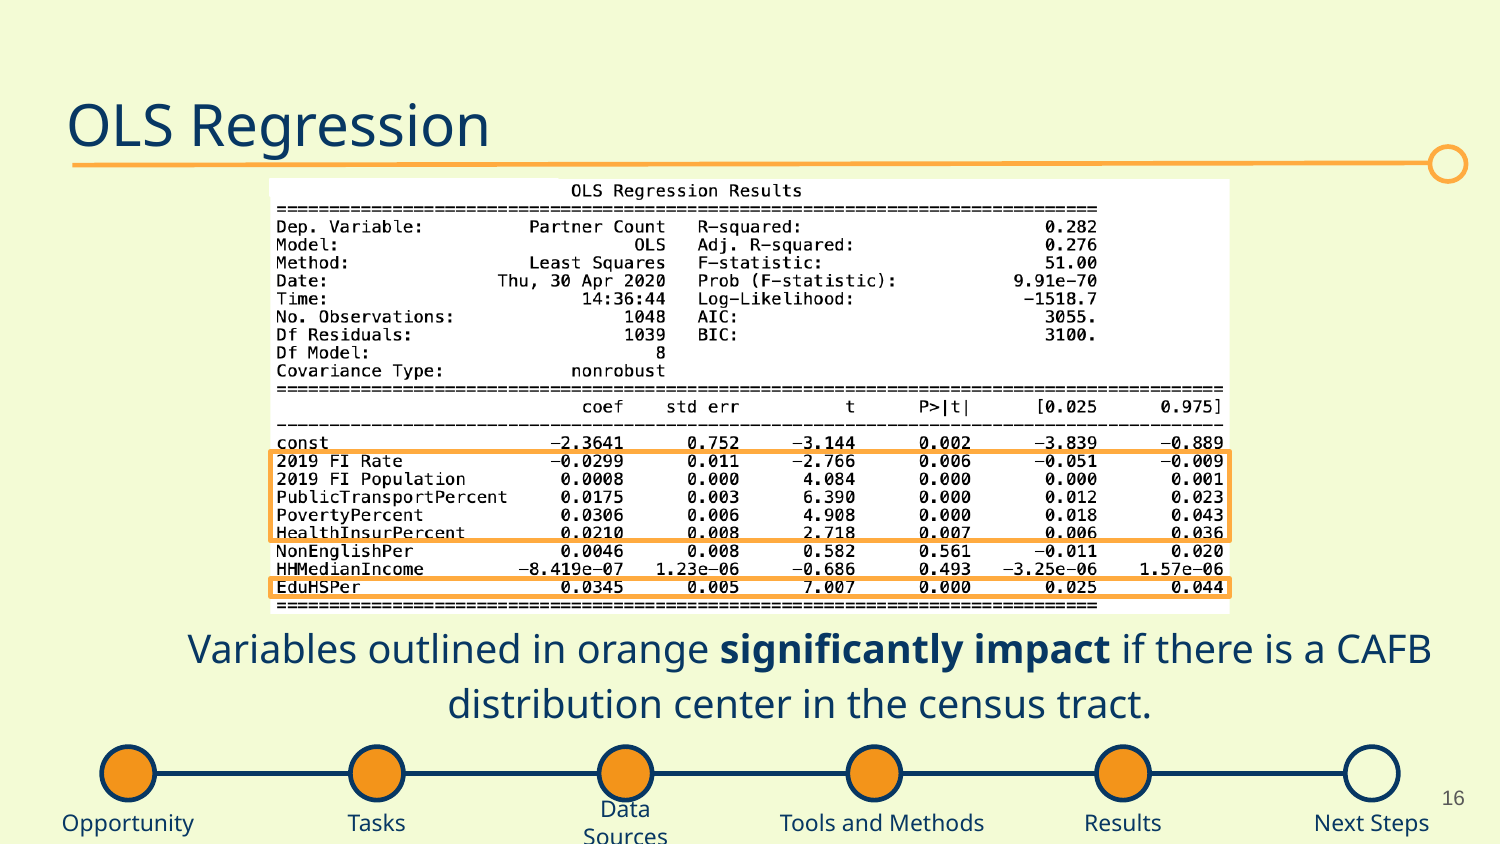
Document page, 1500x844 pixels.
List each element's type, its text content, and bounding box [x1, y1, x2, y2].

list Variables outlined in orange significantly impact if there is a CAFB distribution center in the census tract. [60, 601, 1500, 725]
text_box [270, 178, 1230, 614]
slide_number ‹#› [1402, 764, 1480, 830]
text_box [42, 785, 1458, 844]
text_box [101, 746, 1399, 783]
title OLS Regression [51, 72, 1449, 167]
